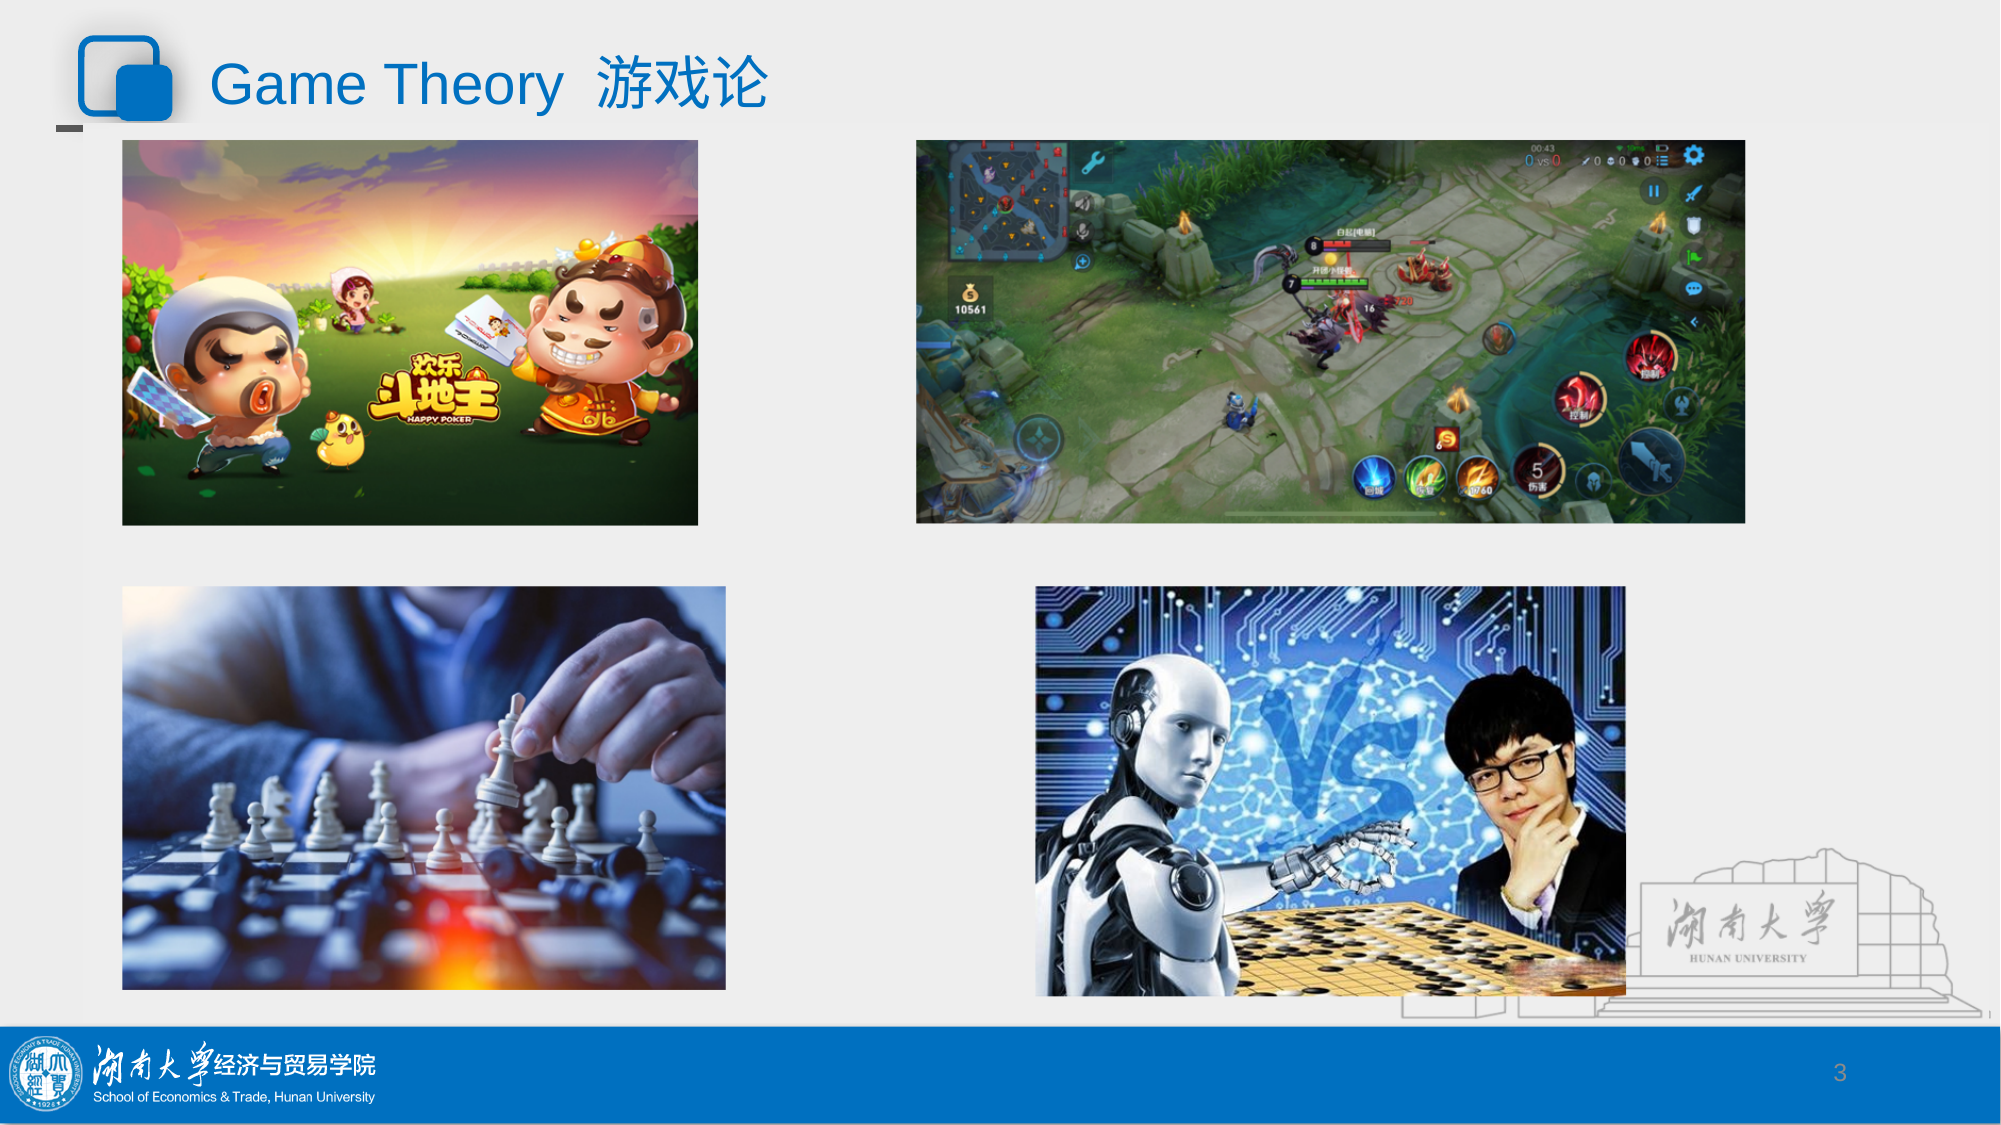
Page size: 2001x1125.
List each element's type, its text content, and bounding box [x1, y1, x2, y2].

list [607, 172, 2000, 1088]
picture [7, 1035, 383, 1114]
picture [83, 123, 1989, 1023]
title Game Theory 游戏论 [194, 48, 972, 123]
